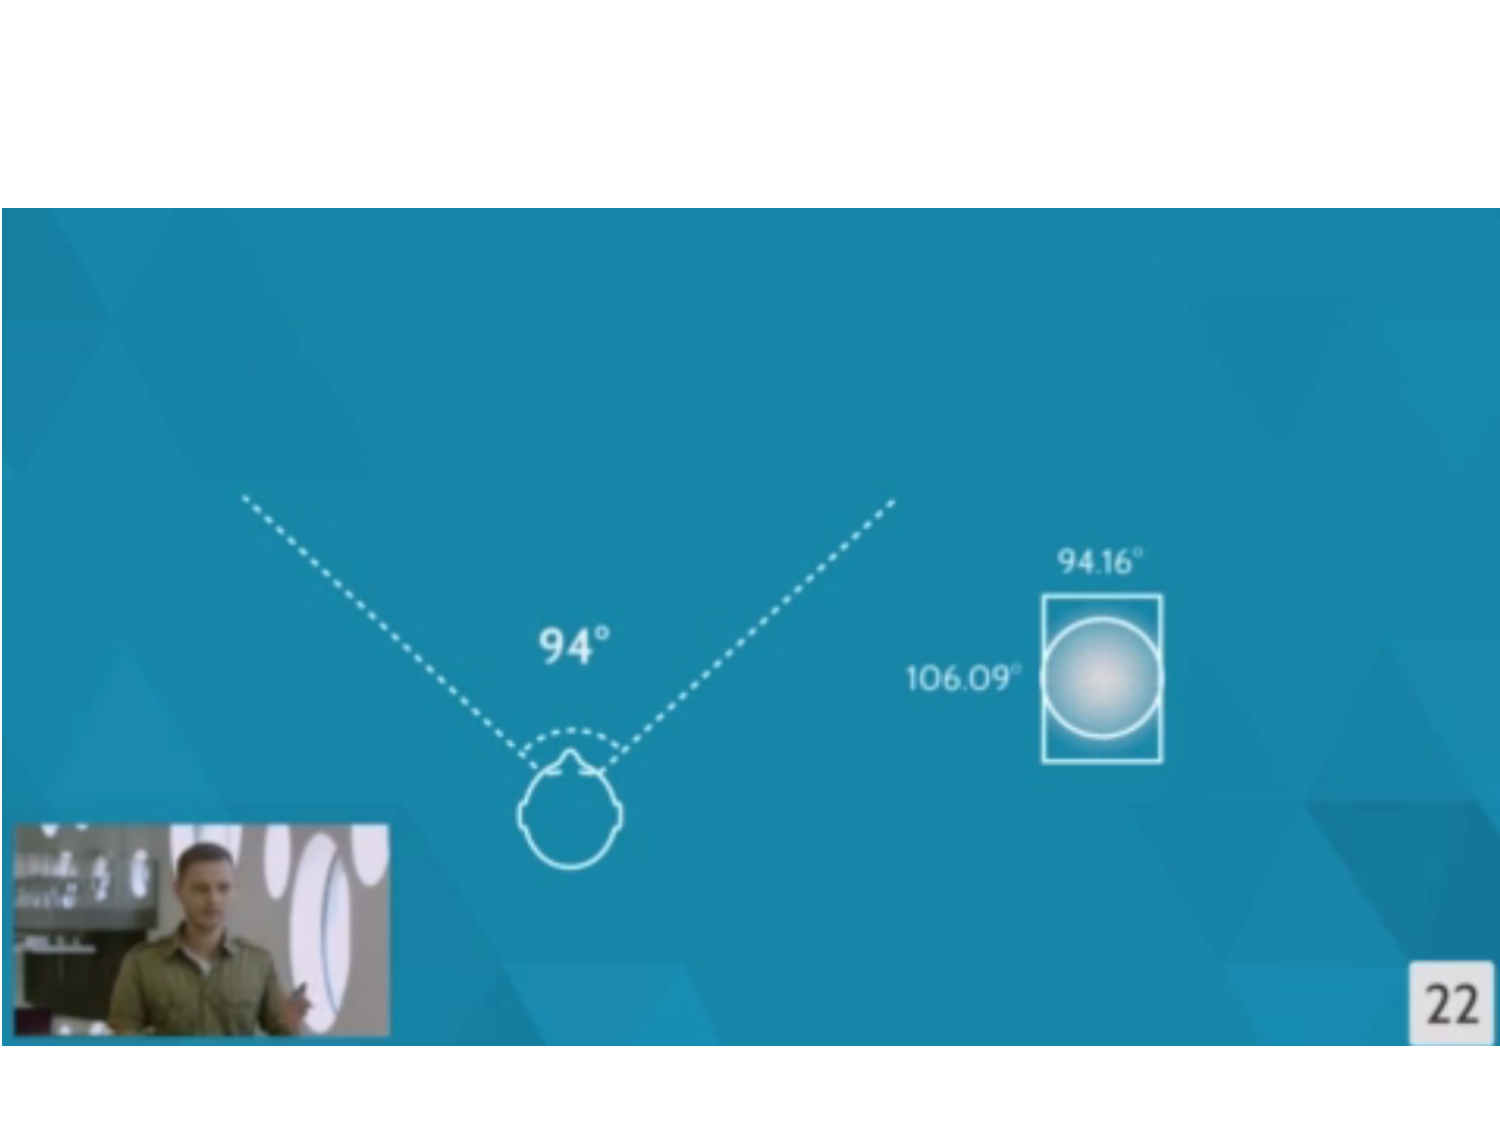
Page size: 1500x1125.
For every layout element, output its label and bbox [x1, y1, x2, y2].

picture [2, 207, 1500, 1046]
